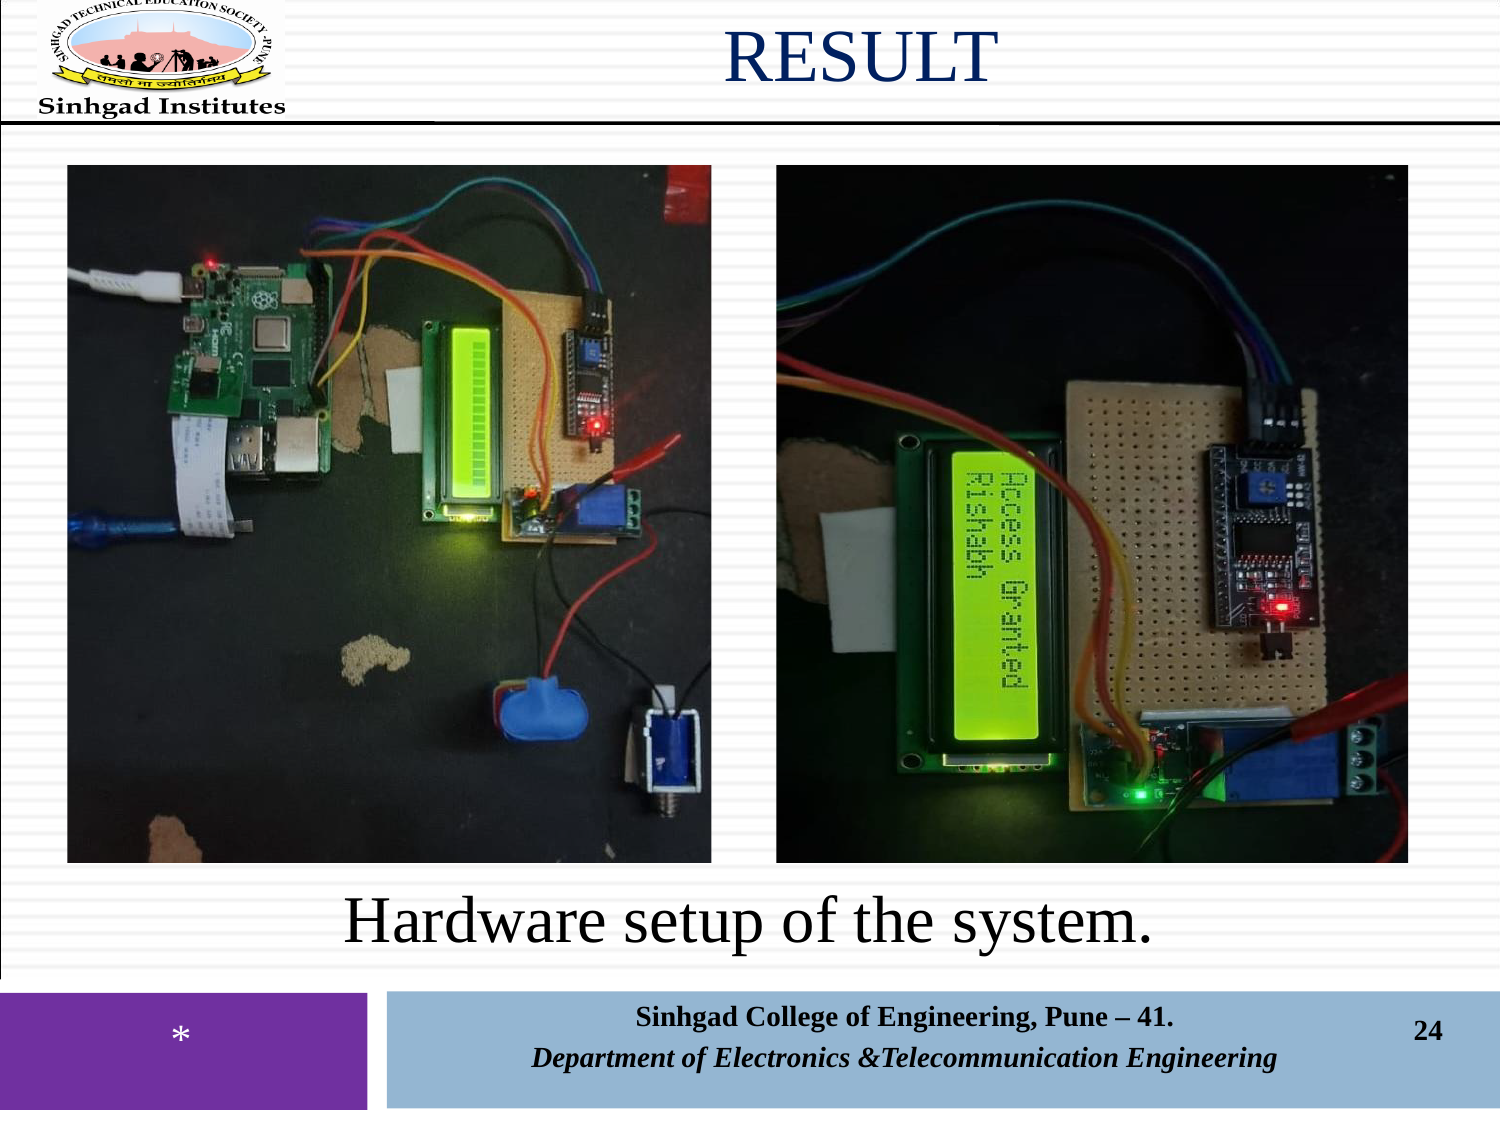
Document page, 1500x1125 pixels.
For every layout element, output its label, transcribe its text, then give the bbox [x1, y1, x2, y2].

picture [0, 0, 1500, 121]
text_box 24 [1359, 997, 1497, 1060]
text_box [387, 978, 1488, 1091]
picture [0, 125, 1500, 979]
text_box Sinhgad College of Engineering, Pune – 41. Department of Electronics &Telecommunication Engineering [458, 989, 1352, 1082]
text_box RESULT [294, 0, 1429, 105]
text_box Hardware setup of the system. [182, 867, 1317, 963]
text_box * [12, 981, 350, 1094]
